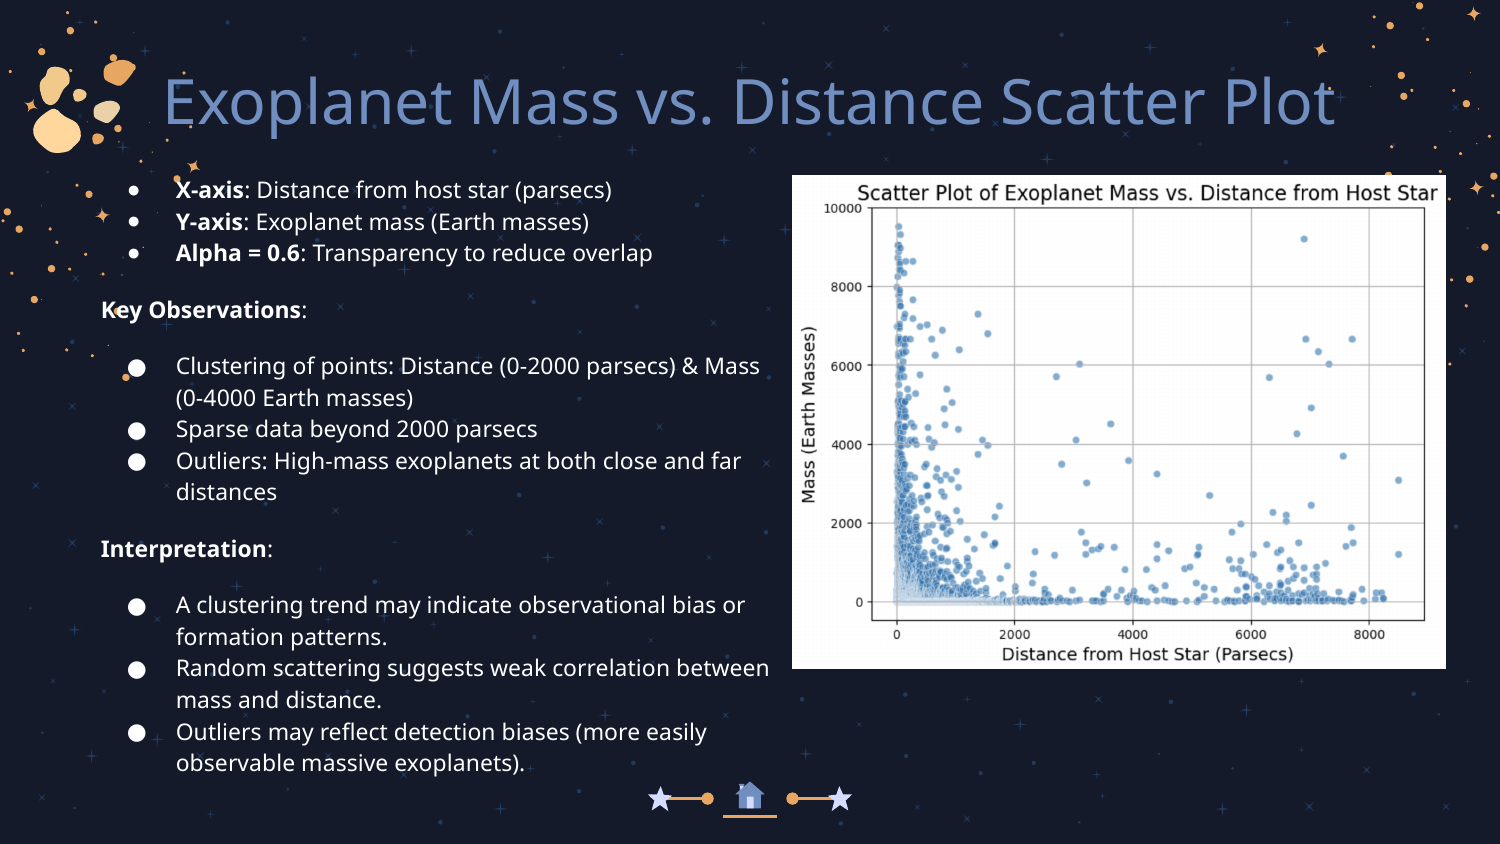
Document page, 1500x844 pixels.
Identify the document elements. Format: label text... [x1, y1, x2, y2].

title Exoplanet Mass vs. Distance Scatter Plot [116, 52, 1383, 147]
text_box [792, 785, 853, 812]
text_box X-axis: Distance from host star (parsecs) Y-axis: Exoplanet mass (Earth masses) Alpha = 0.6: Transparency to reduce overlap Key Observations: Clustering of points: Distance (0-2000 parsecs) & Mass (0-4000 Earth masses) Sparse data beyond 2000 parsecs Outliers: High-mass exoplanets at both close and far distances Interpretation: A clustering trend may indicate observational bias or formation patterns. Random scattering suggests weak correlation between mass and distance. Outliers may reflect detection biases (more easily observable massive exoplanets). [85, 95, 808, 190]
text_box [639, 780, 708, 817]
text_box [722, 781, 778, 817]
picture [792, 174, 1447, 669]
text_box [647, 785, 708, 812]
text_box [792, 780, 861, 817]
text_box [118, 289, 360, 341]
